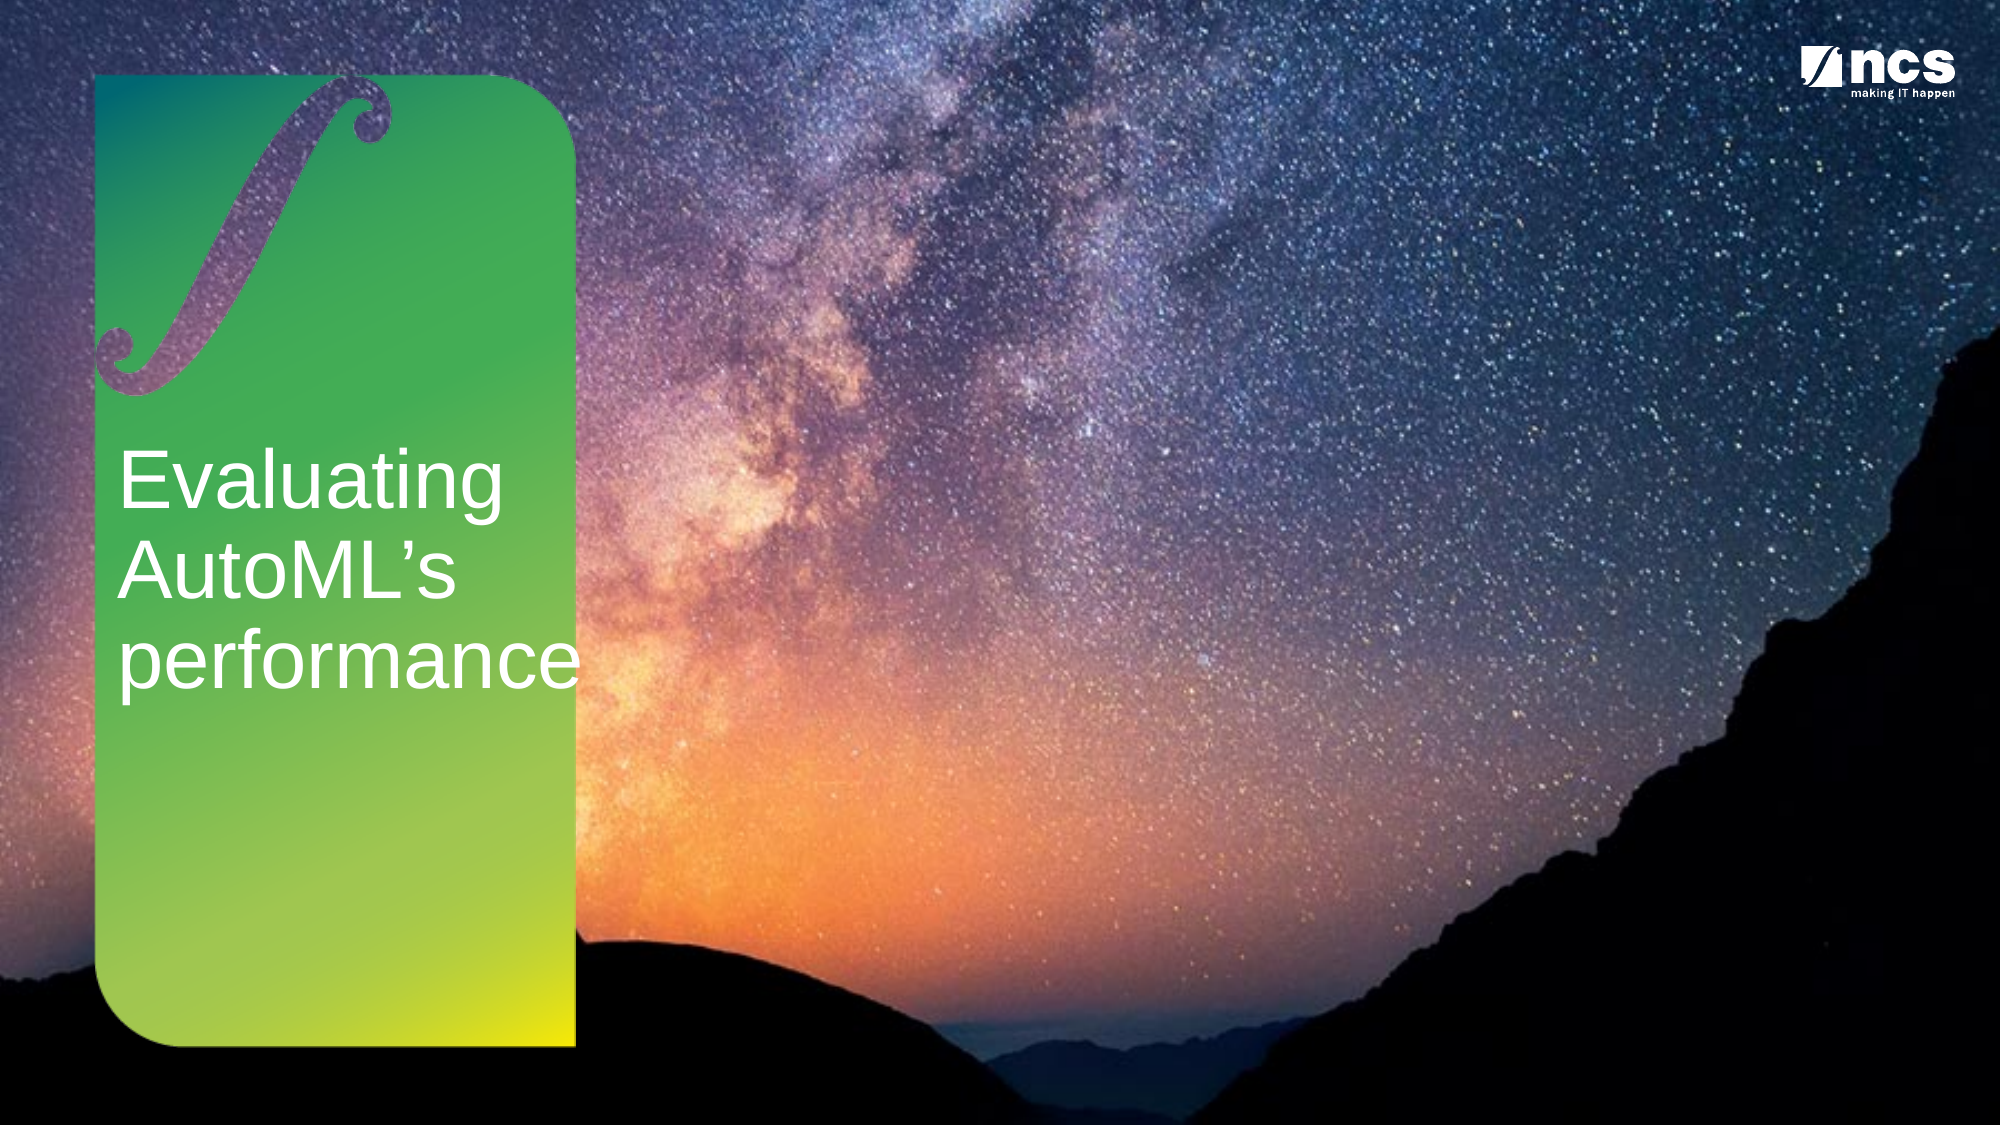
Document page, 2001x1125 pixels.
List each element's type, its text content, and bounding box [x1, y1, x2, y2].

title Evaluating AutoML’s performance [102, 429, 611, 648]
picture [0, 0, 2000, 1125]
